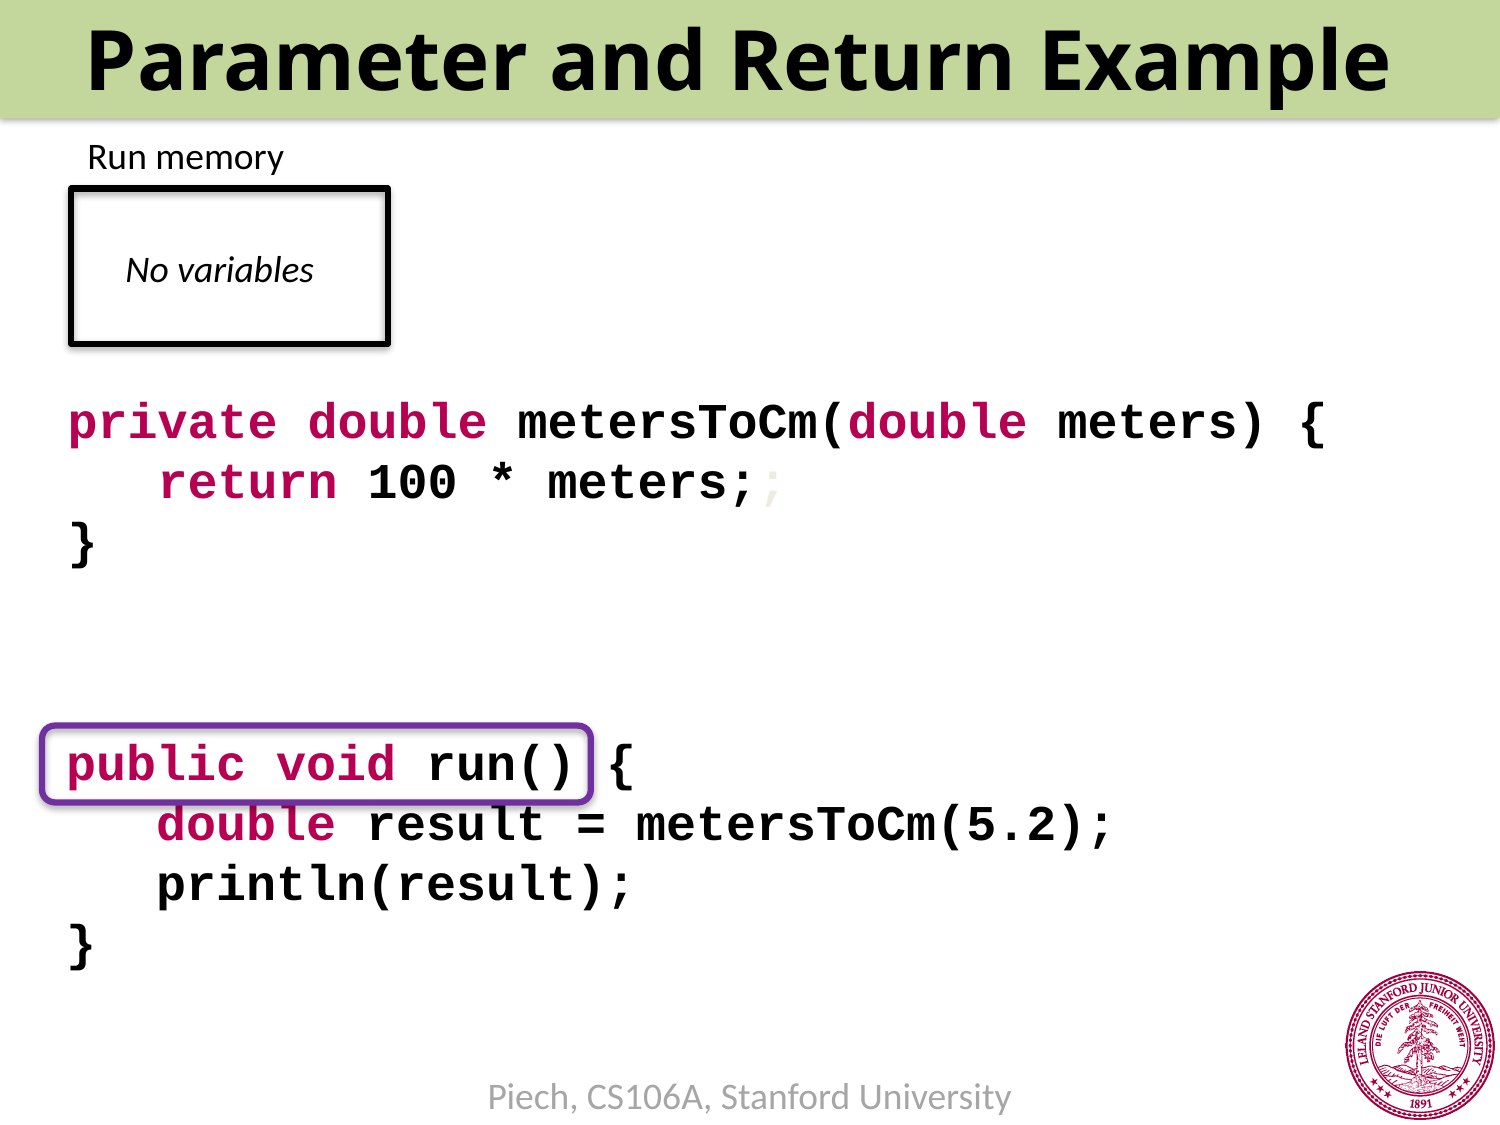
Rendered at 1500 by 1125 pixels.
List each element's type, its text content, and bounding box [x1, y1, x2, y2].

text_box [71, 188, 389, 345]
text_box Run memory [72, 124, 300, 185]
text_box No variables [110, 237, 338, 298]
text_box Parameter and Return Example [0, 0, 1500, 122]
list private double metersToCm(double meters) { return 100 * meters;; } [52, 200, 1451, 1030]
text_box [41, 724, 592, 804]
picture [1345, 971, 1495, 1120]
text_box public void run() { double result = metersToCm(5.2); println(result); } [51, 722, 1450, 915]
